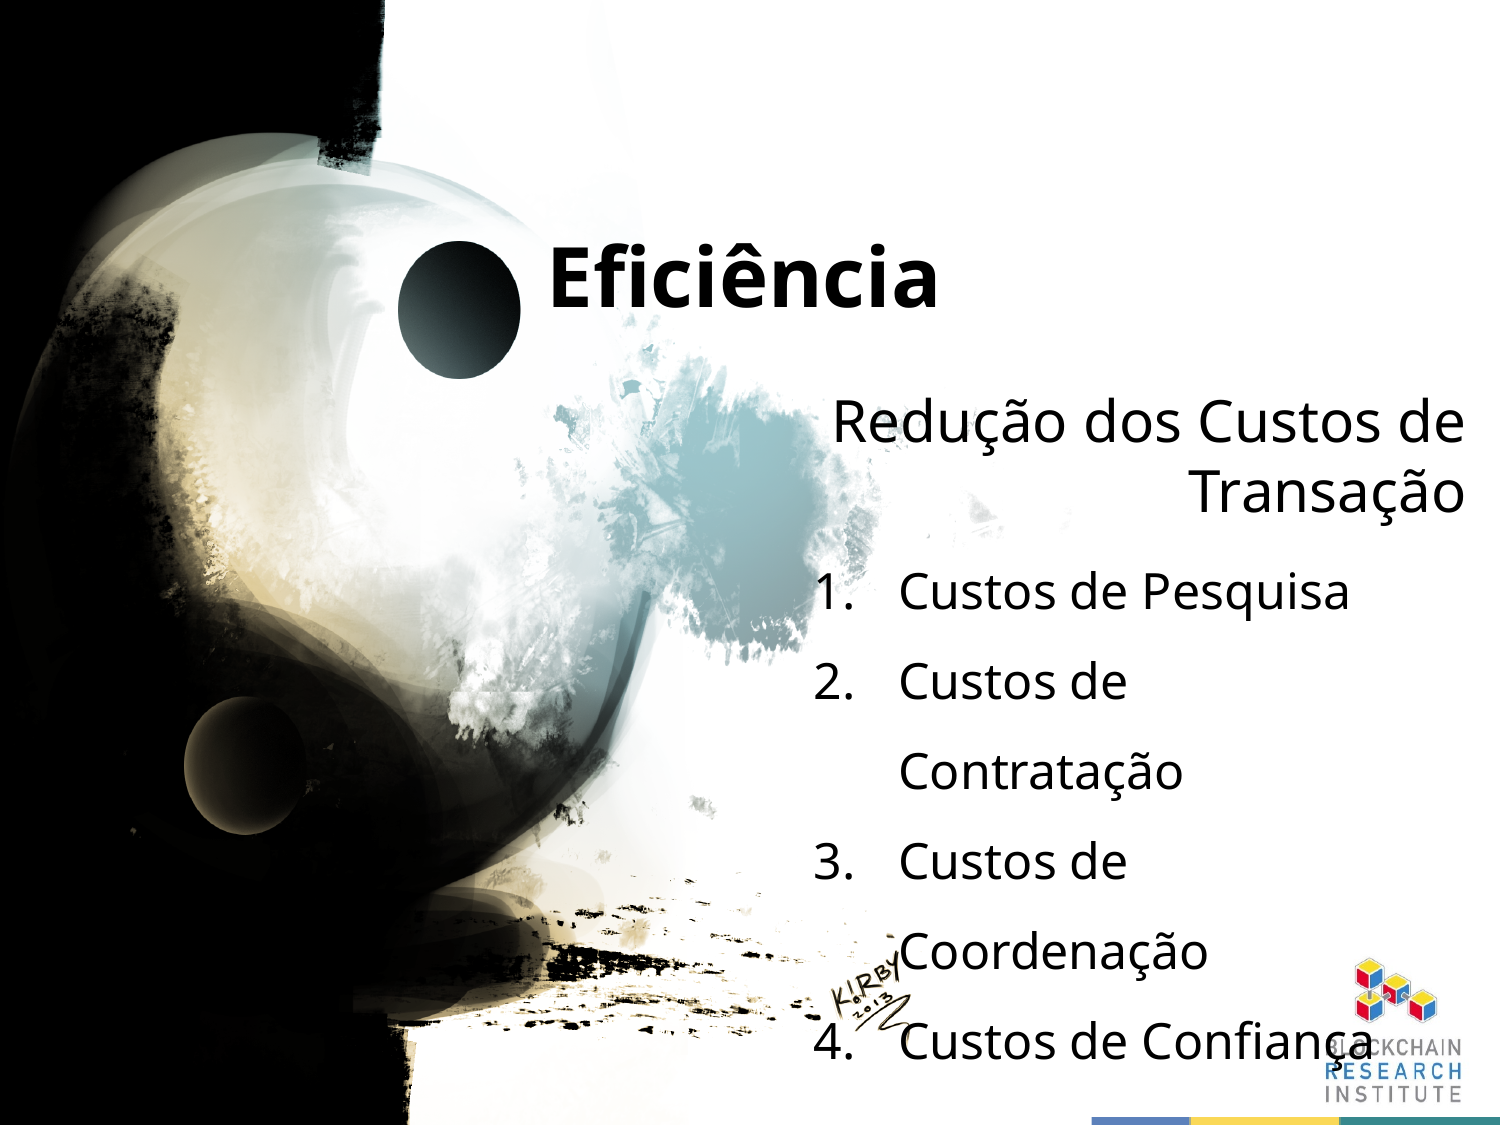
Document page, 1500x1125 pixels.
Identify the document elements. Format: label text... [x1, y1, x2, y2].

picture [0, 0, 1500, 1125]
text_box Custos de Pesquisa Custos de Contratação Custos de Coordenação Custos de Confiança [1092, 522, 1435, 1078]
text_box Redução dos Custos de Transação [1092, 376, 1482, 532]
